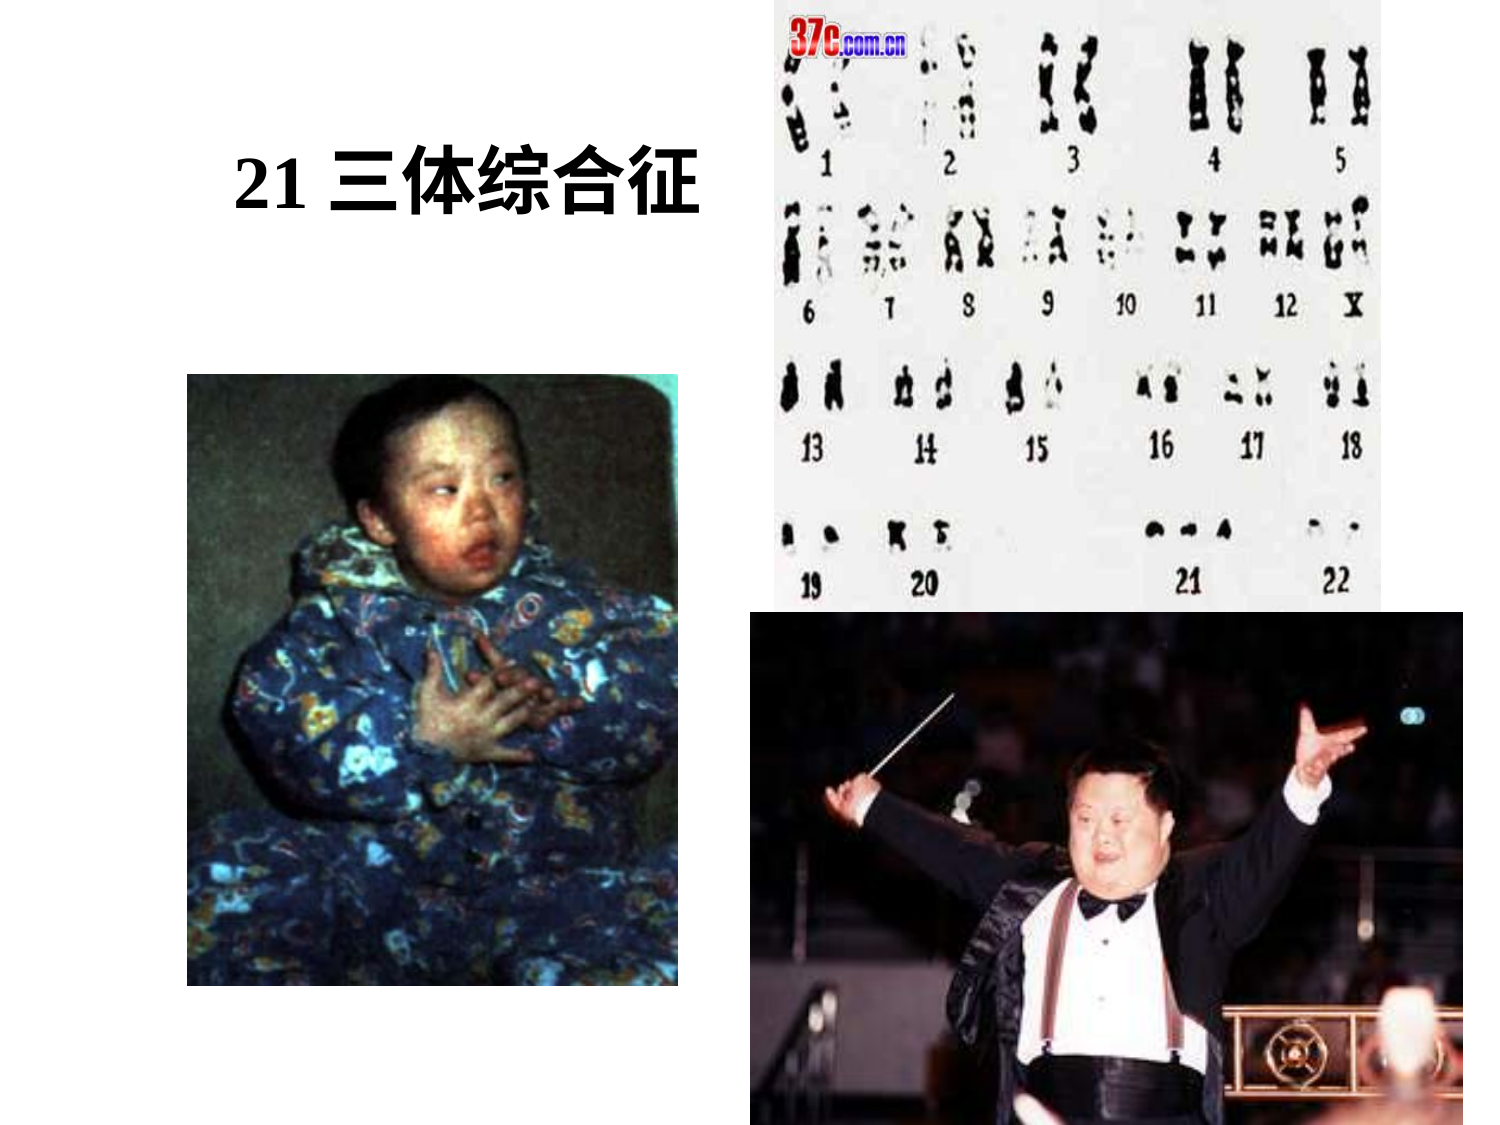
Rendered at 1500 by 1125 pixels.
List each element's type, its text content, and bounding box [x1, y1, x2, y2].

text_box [187, 374, 678, 987]
title 21三体综合征 [218, 27, 721, 231]
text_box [774, 0, 1381, 610]
picture [749, 612, 1463, 1125]
